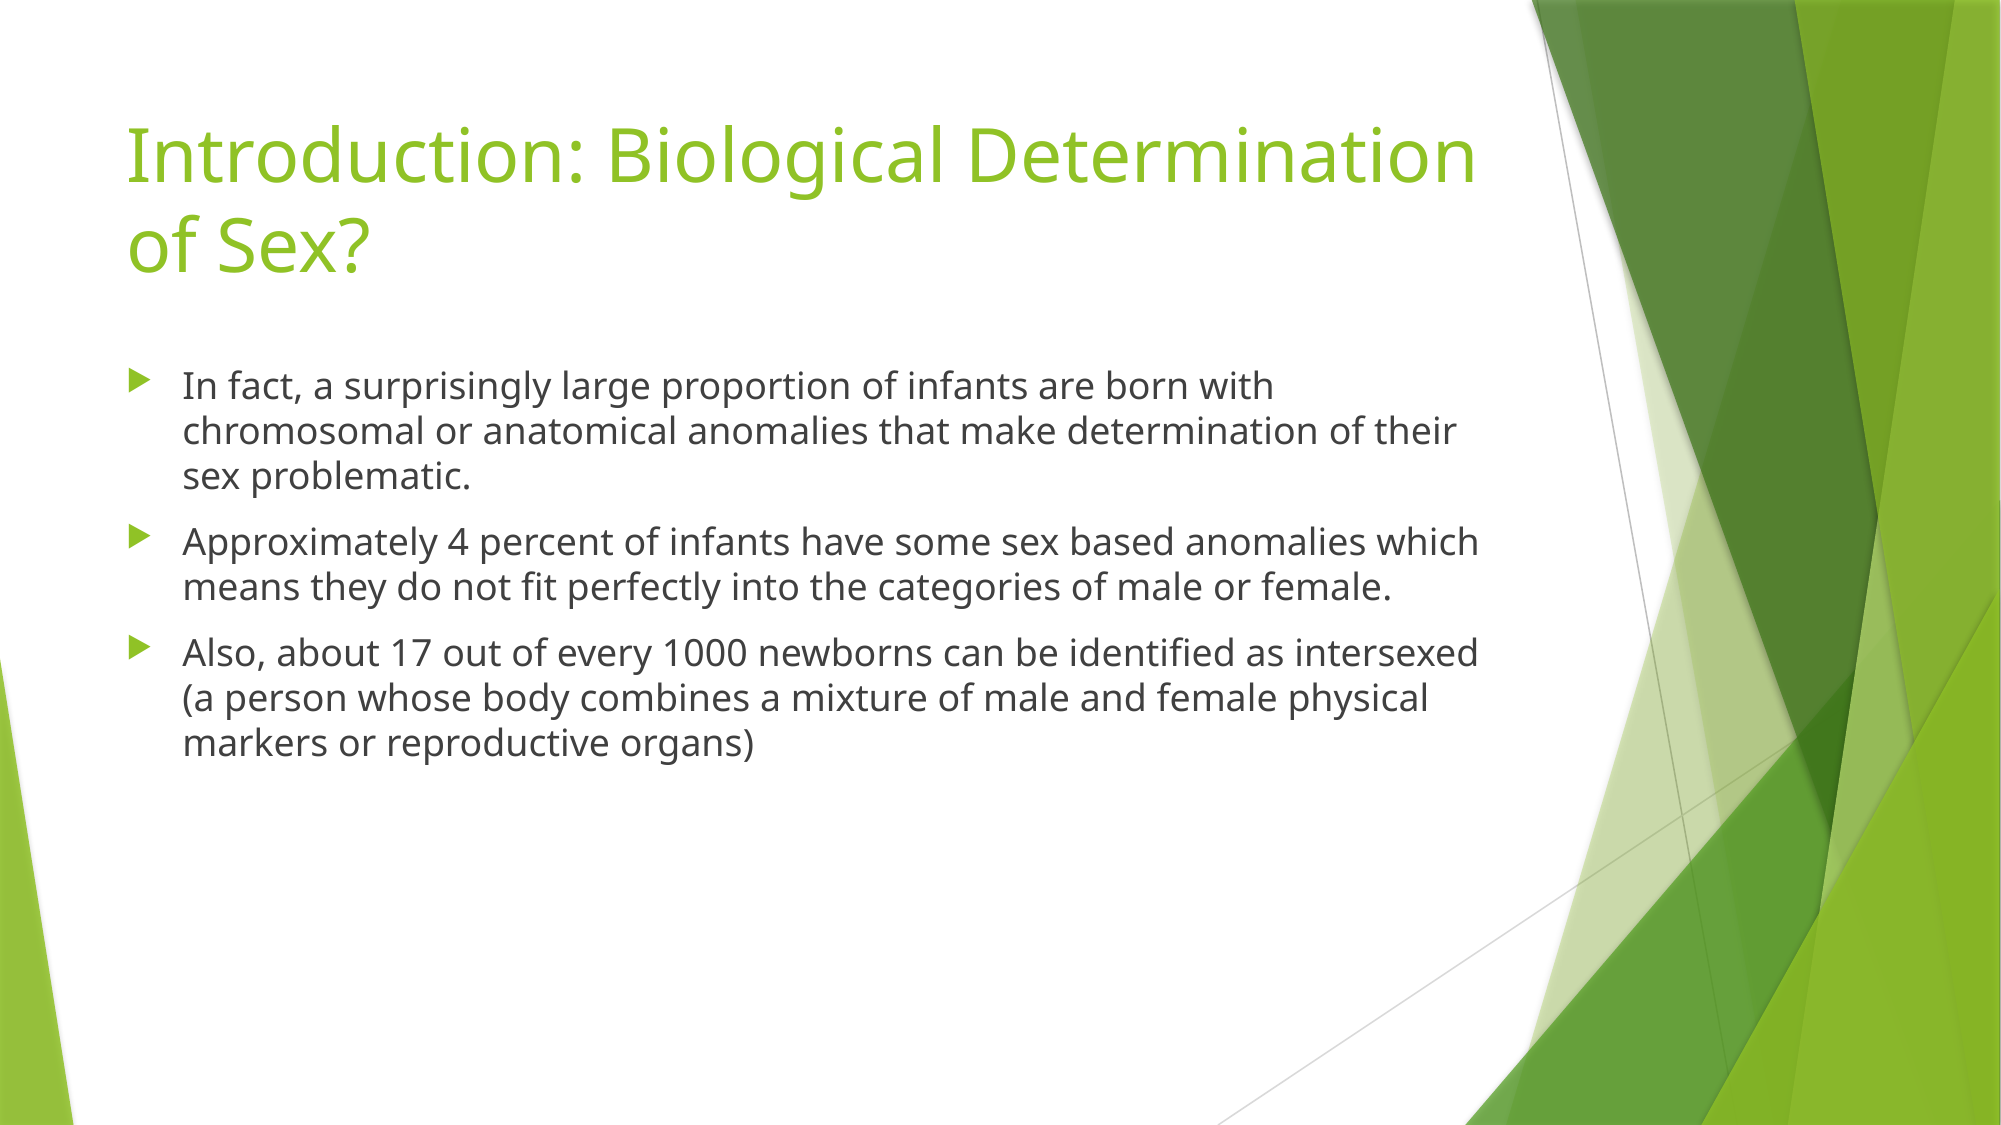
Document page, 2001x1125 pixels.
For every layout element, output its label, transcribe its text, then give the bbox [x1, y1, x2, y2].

title Introduction: Biological Determination of Sex? [111, 99, 1522, 317]
list In fact, a surprisingly large proportion of infants are born with chromosomal or anatomical anomalies that make determination of their sex problematic. Approximately 4 percent of infants have some sex based anomalies which means they do not fit perfectly into the categories of male or female. Also, about 17 out of every 1000 newborns can be identified as intersexed (a person whose body combines a mixture of male and female physical markers or reproductive organs) [111, 354, 1522, 992]
